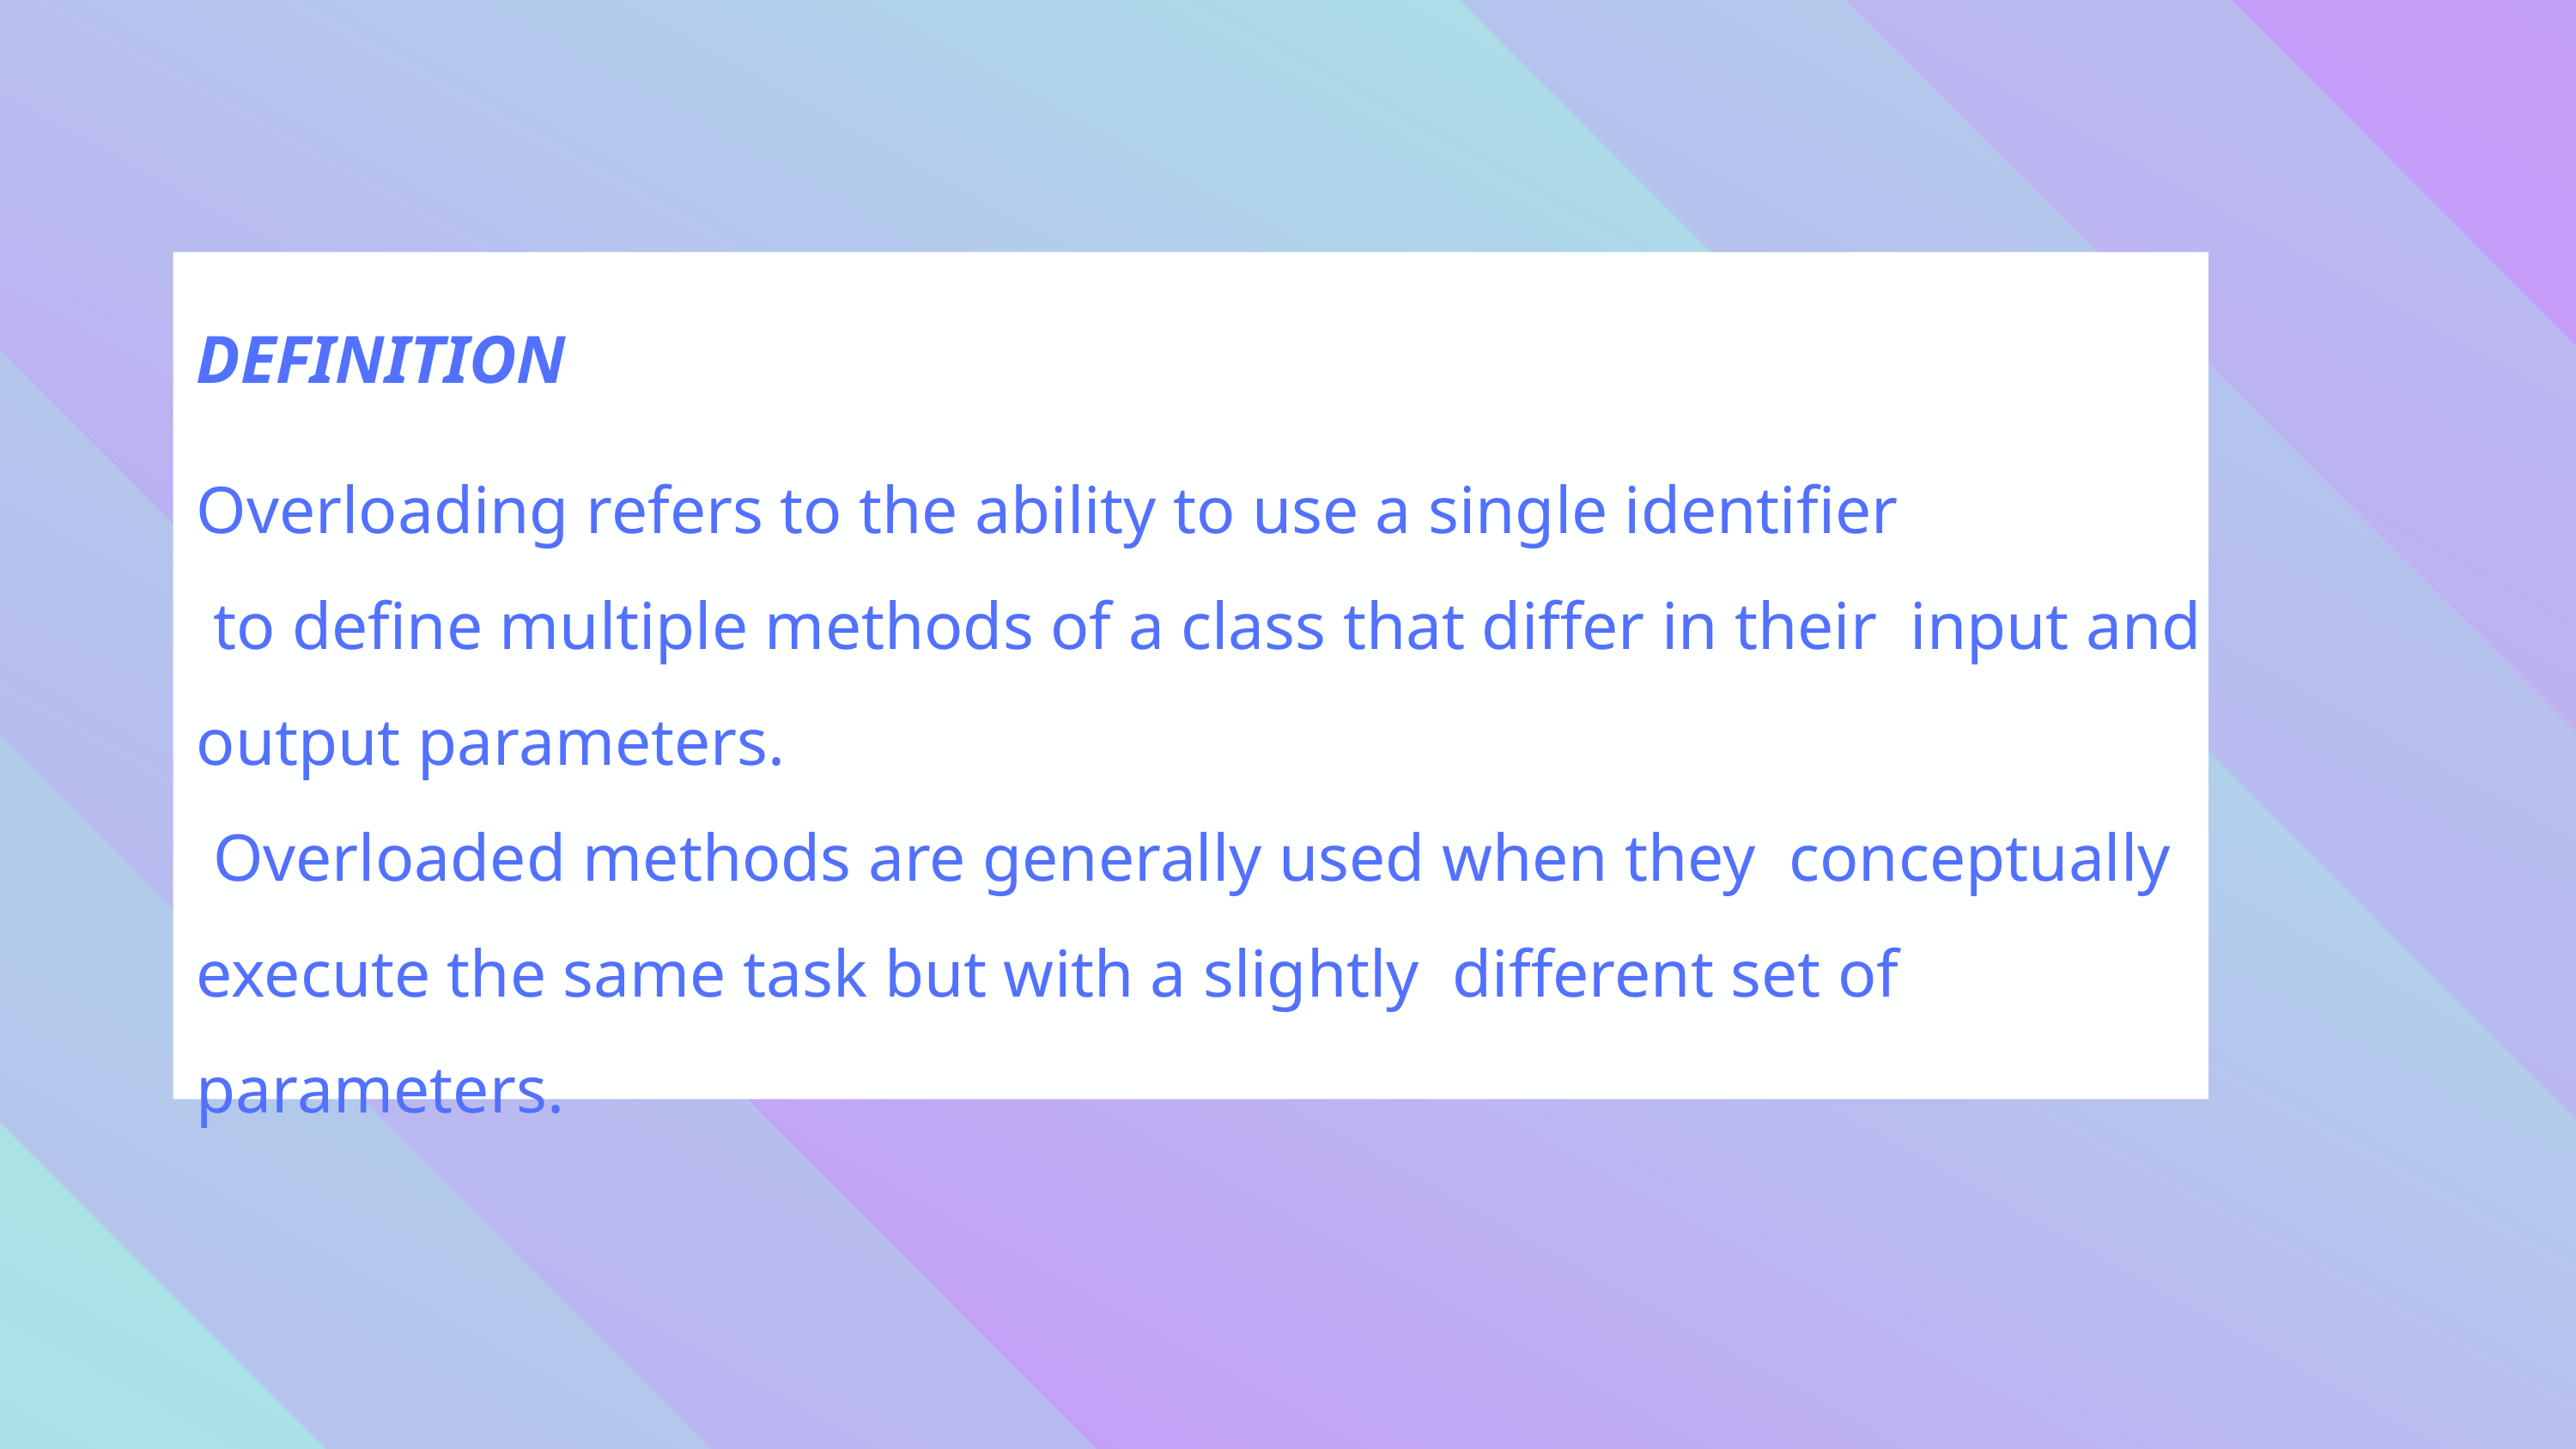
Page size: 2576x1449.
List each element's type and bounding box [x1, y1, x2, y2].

picture [0, 0, 2576, 1449]
text_box [196, 301, 2281, 1035]
